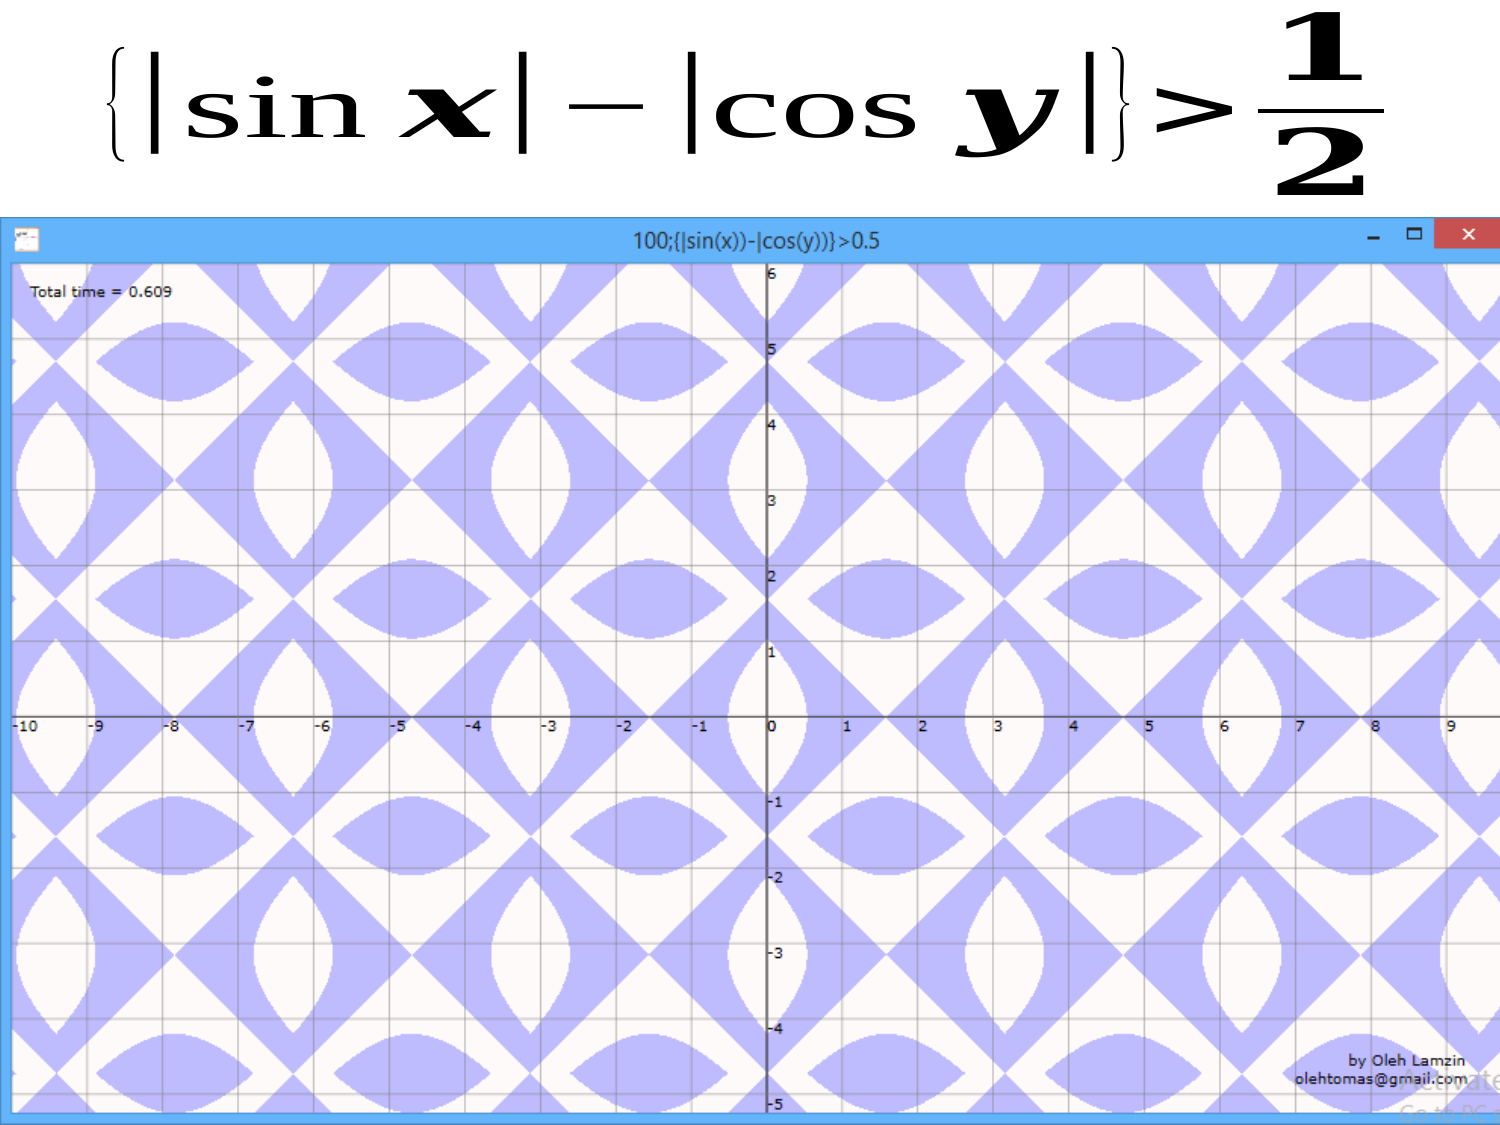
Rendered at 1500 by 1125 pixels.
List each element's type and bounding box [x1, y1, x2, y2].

picture [0, 217, 1500, 1125]
